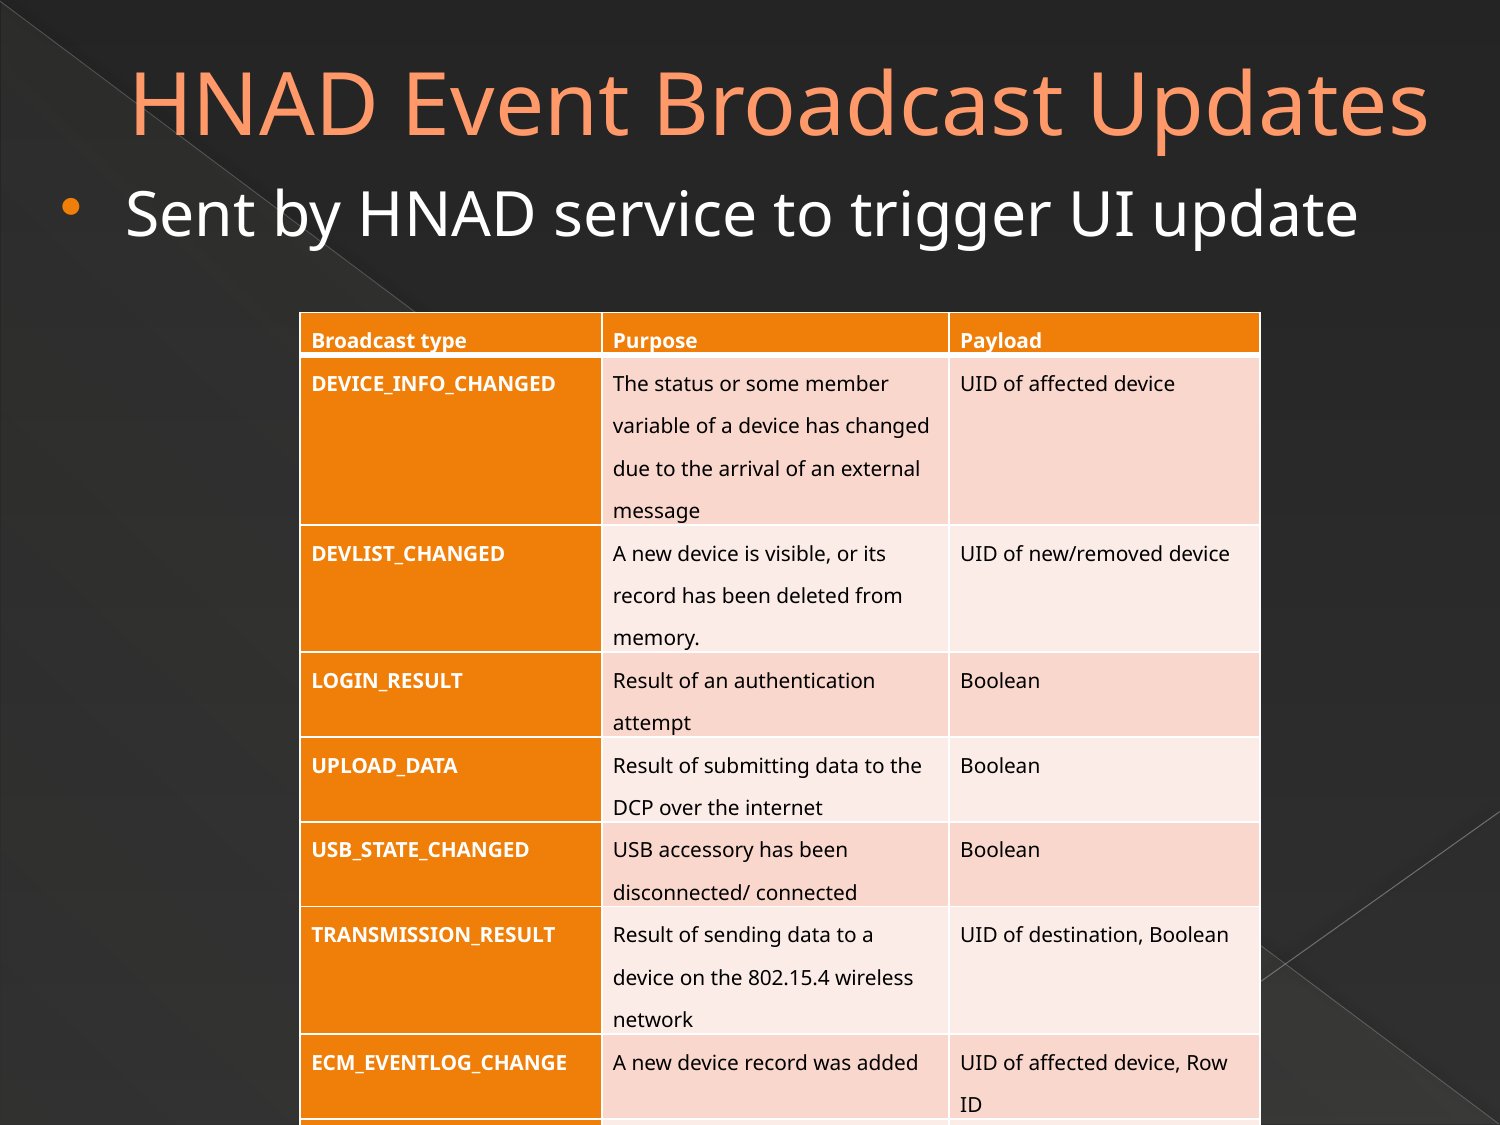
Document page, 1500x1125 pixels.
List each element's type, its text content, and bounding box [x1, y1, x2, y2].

table_cell UPLOAD_DATA [301, 738, 601, 821]
table_cell A new HNAD record was added [603, 1120, 948, 1125]
table_cell ECM_EVENTLOG_CHANGE [301, 1035, 601, 1118]
table_cell Boolean [950, 738, 1259, 821]
table_cell A new device record was added [603, 1035, 948, 1118]
table_cell HNAD_EVENTLOG_CHANGE [301, 1120, 601, 1125]
table_cell DEVICE_INFO_CHANGED [301, 358, 601, 524]
table_cell LOGIN_RESULT [301, 653, 601, 736]
table_cell Result of sending data to a device on the 802.15.4 wireless network [603, 907, 948, 1033]
table_header Payload [950, 313, 1259, 352]
table_header Purpose [603, 313, 948, 352]
table_cell TRANSMISSION_RESULT [301, 907, 601, 1033]
table_cell The status or some member variable of a device has changed due to the arrival of an external message [603, 358, 948, 524]
table_cell Row ID [950, 1120, 1259, 1125]
table_cell UID of affected device [950, 358, 1259, 524]
table_cell DEVLIST_CHANGED [301, 526, 601, 651]
table_cell UID of affected device, Row ID [950, 1035, 1259, 1118]
table_header Broadcast type [301, 313, 601, 352]
title HNAD Event Broadcast Updates [24, 0, 1475, 200]
table_cell A new device is visible, or its record has been deleted from memory. [603, 526, 948, 651]
table_cell USB accessory has been disconnected/ connected [603, 823, 948, 906]
text_box Sent by HNAD service to trigger UI update [37, 162, 1463, 275]
table_cell Boolean [950, 823, 1259, 906]
table_cell UID of new/removed device [950, 526, 1259, 651]
table_cell UID of destination, Boolean [950, 907, 1259, 1033]
table_cell Result of an authentication attempt [603, 653, 948, 736]
table_cell Boolean [950, 653, 1259, 736]
table_cell Result of submitting data to the DCP over the internet [603, 738, 948, 821]
table_cell USB_STATE_CHANGED [301, 823, 601, 906]
